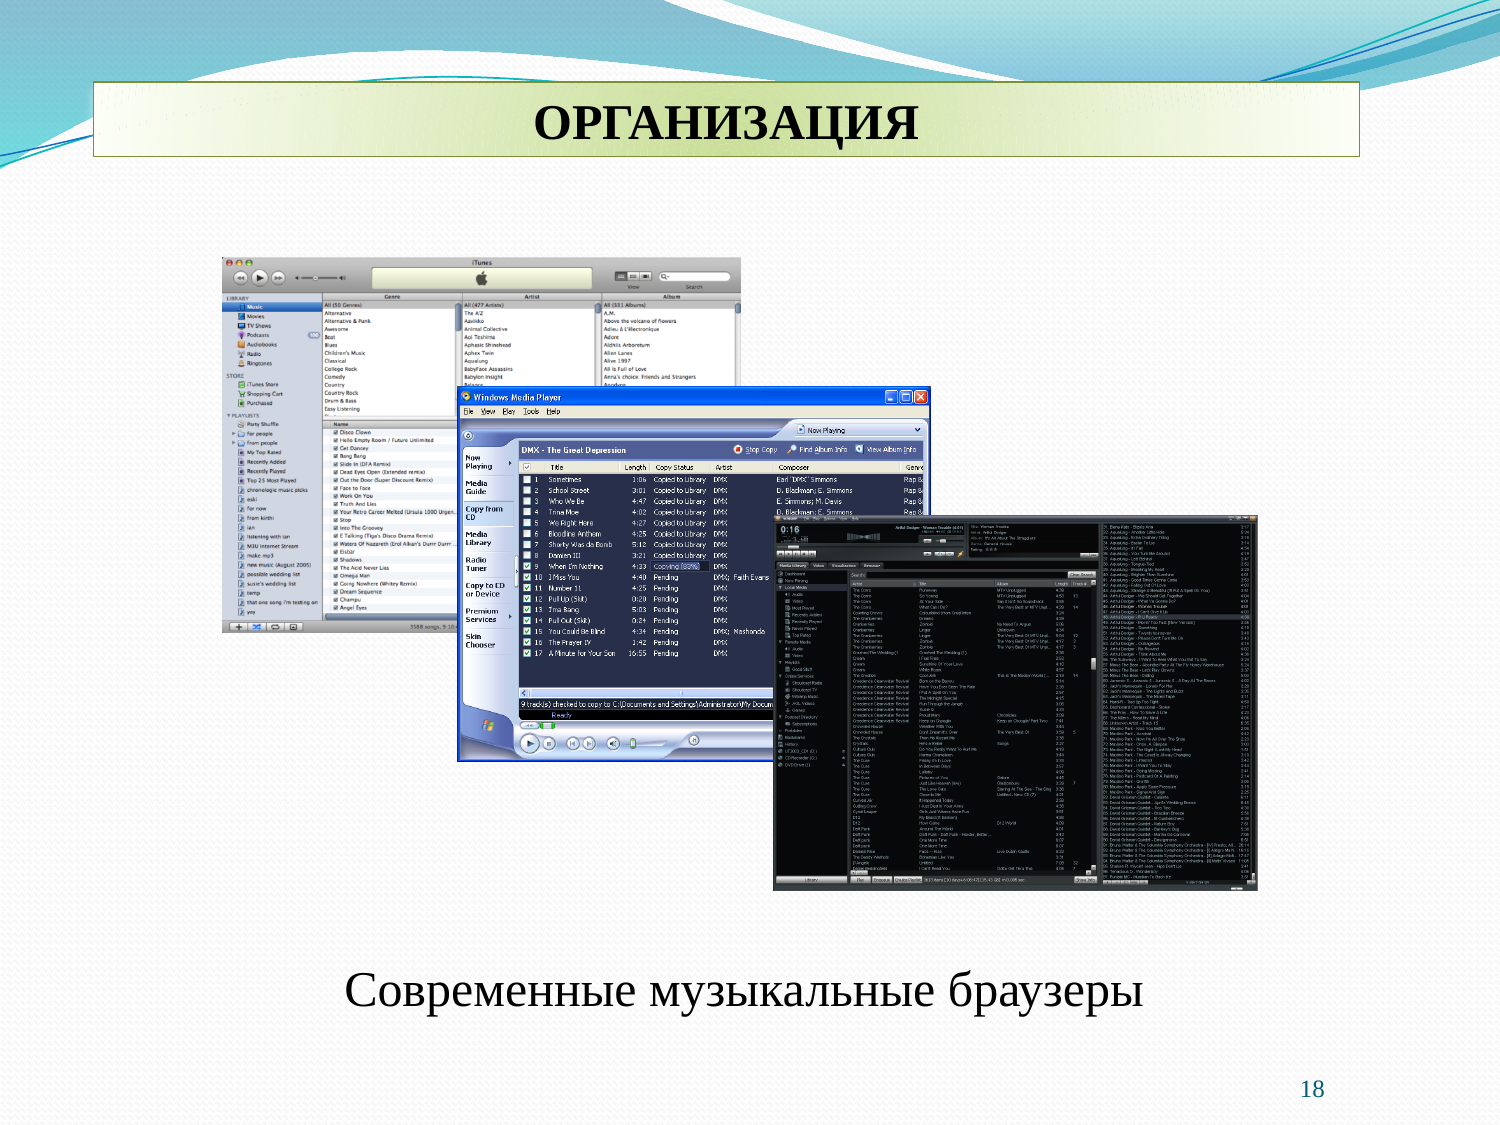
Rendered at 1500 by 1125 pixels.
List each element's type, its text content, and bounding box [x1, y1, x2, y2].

picture [222, 257, 1258, 891]
slide_number 18 [1299, 1042, 1425, 1103]
text_box Современные музыкальные браузеры [304, 949, 1184, 1024]
text_box ОРГАНИЗАЦИЯ [93, 81, 1360, 157]
